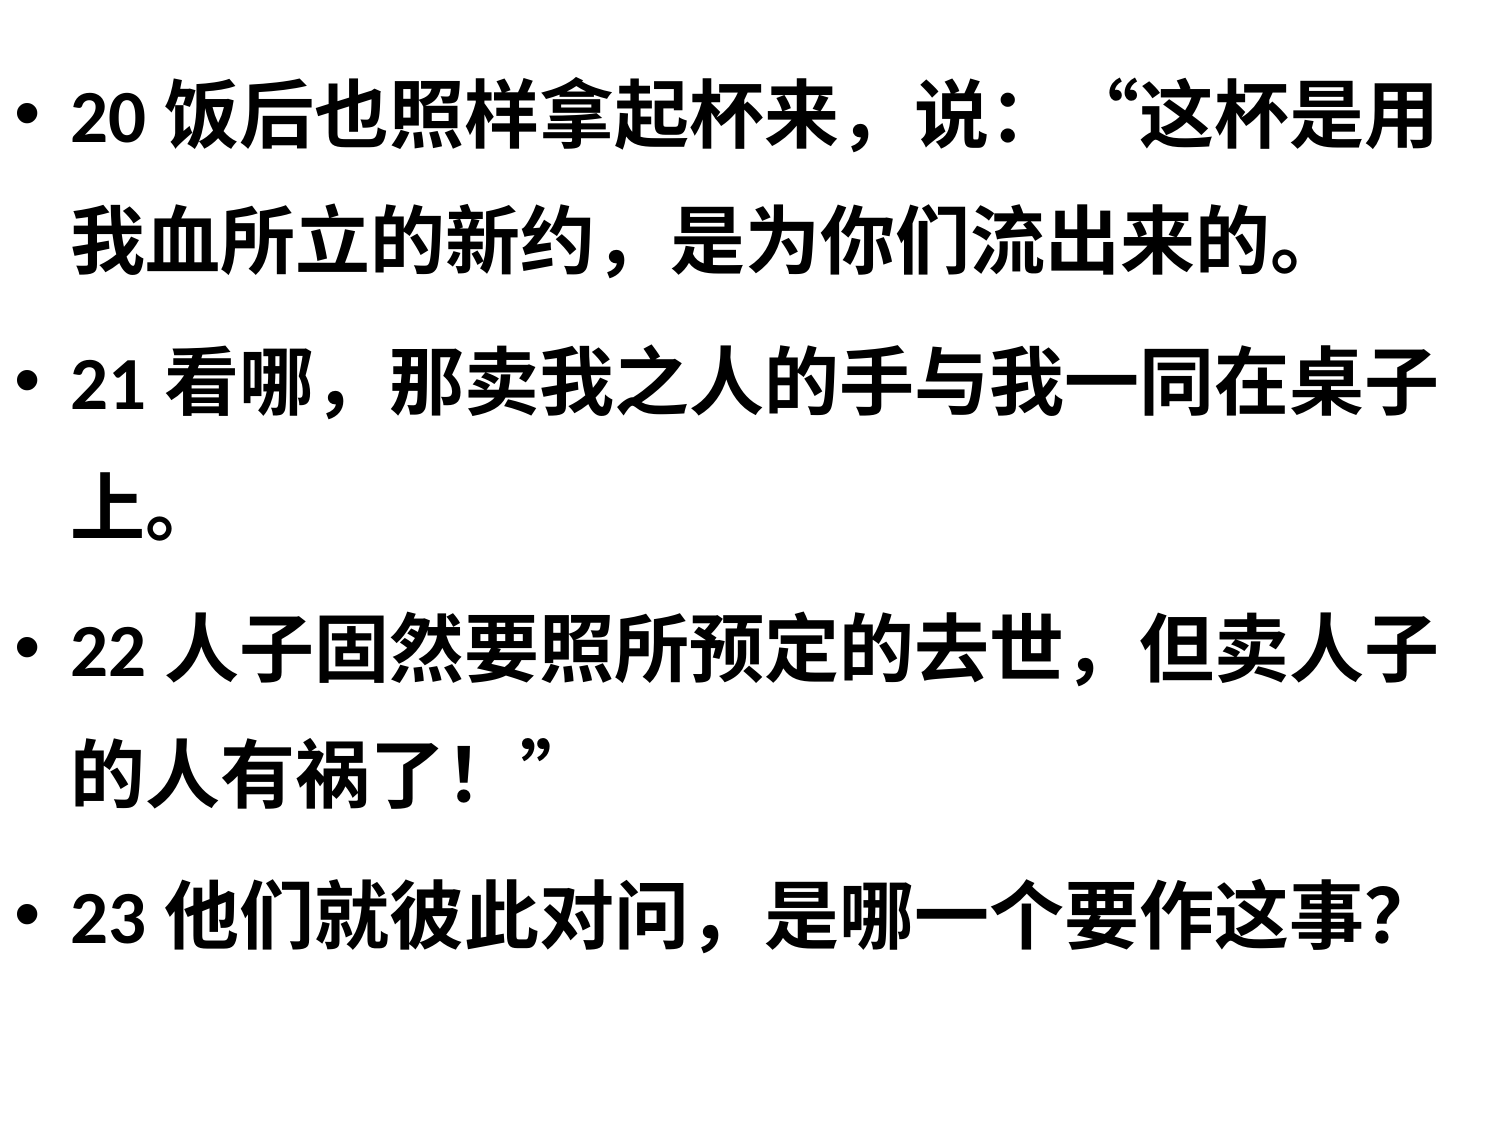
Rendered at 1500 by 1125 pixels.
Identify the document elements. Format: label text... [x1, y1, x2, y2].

list 20饭后也照样拿起杯来，说：“这杯是用我血所立的新约，是为你们流出来的。 21看哪，那卖我之人的手与我一同在桌子上。 22人子固然要照所预定的去世，但卖人子的人有祸了！” 23他们就彼此对问，是哪一个要作这事？ [0, 23, 1489, 1096]
